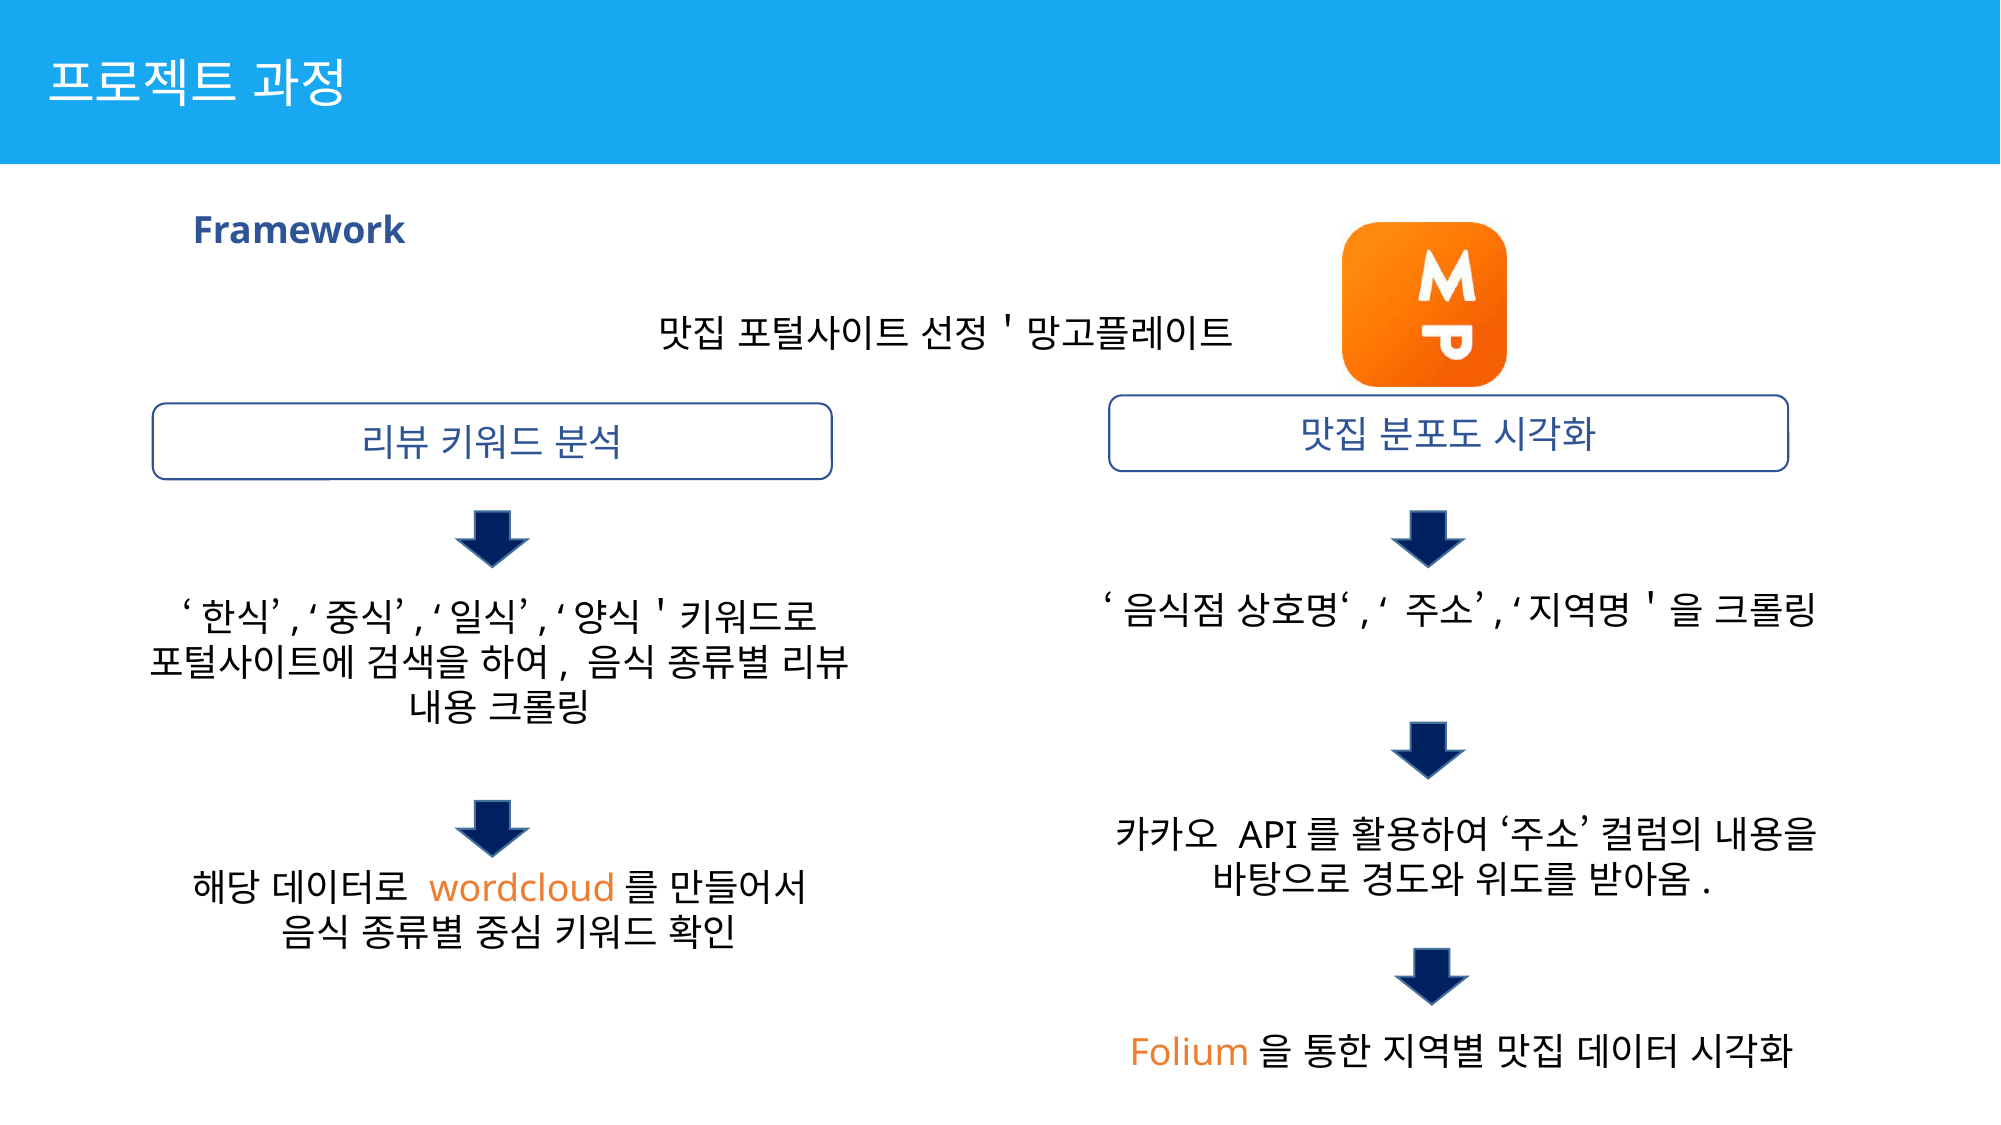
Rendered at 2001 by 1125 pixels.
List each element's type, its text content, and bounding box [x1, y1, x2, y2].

text_box 맛집 포털사이트 선정＇망고플레이트 [643, 302, 1307, 363]
text_box [0, 0, 2000, 165]
picture [1341, 222, 1507, 387]
text_box 맛집 분포도 시각화 [1109, 395, 1789, 472]
text_box ‘음식점 상호명‘, ‘ 주소’, ‘지역명＇을 크롤링 [1088, 579, 1846, 640]
text_box 카카오 API를 활용하여 ‘주소’ 컬럼의 내용을 바탕으로 경도와 위도를 받아옴. [1088, 803, 1846, 909]
text_box Framework [177, 198, 583, 259]
text_box 프로젝트 과정 [32, 42, 1058, 121]
text_box [1396, 948, 1467, 1005]
text_box [457, 511, 528, 568]
text_box [1393, 722, 1464, 779]
text_box Folium을 통한 지역별 맛집 데이터 시각화 [1088, 1020, 1846, 1081]
text_box ‘한식’, ‘중식’, ‘일식’, ‘양식＇키워드로 포털사이트에 검색을 하여, 음식 종류별 리뷰 내용 크롤링 해당 데이터로 wordcloud를 만들어서 음식 종류별 중심 키워드 확인 [127, 406, 872, 1052]
text_box 리뷰 키워드 분석 [152, 403, 832, 480]
text_box [1393, 511, 1464, 568]
text_box [457, 800, 528, 857]
